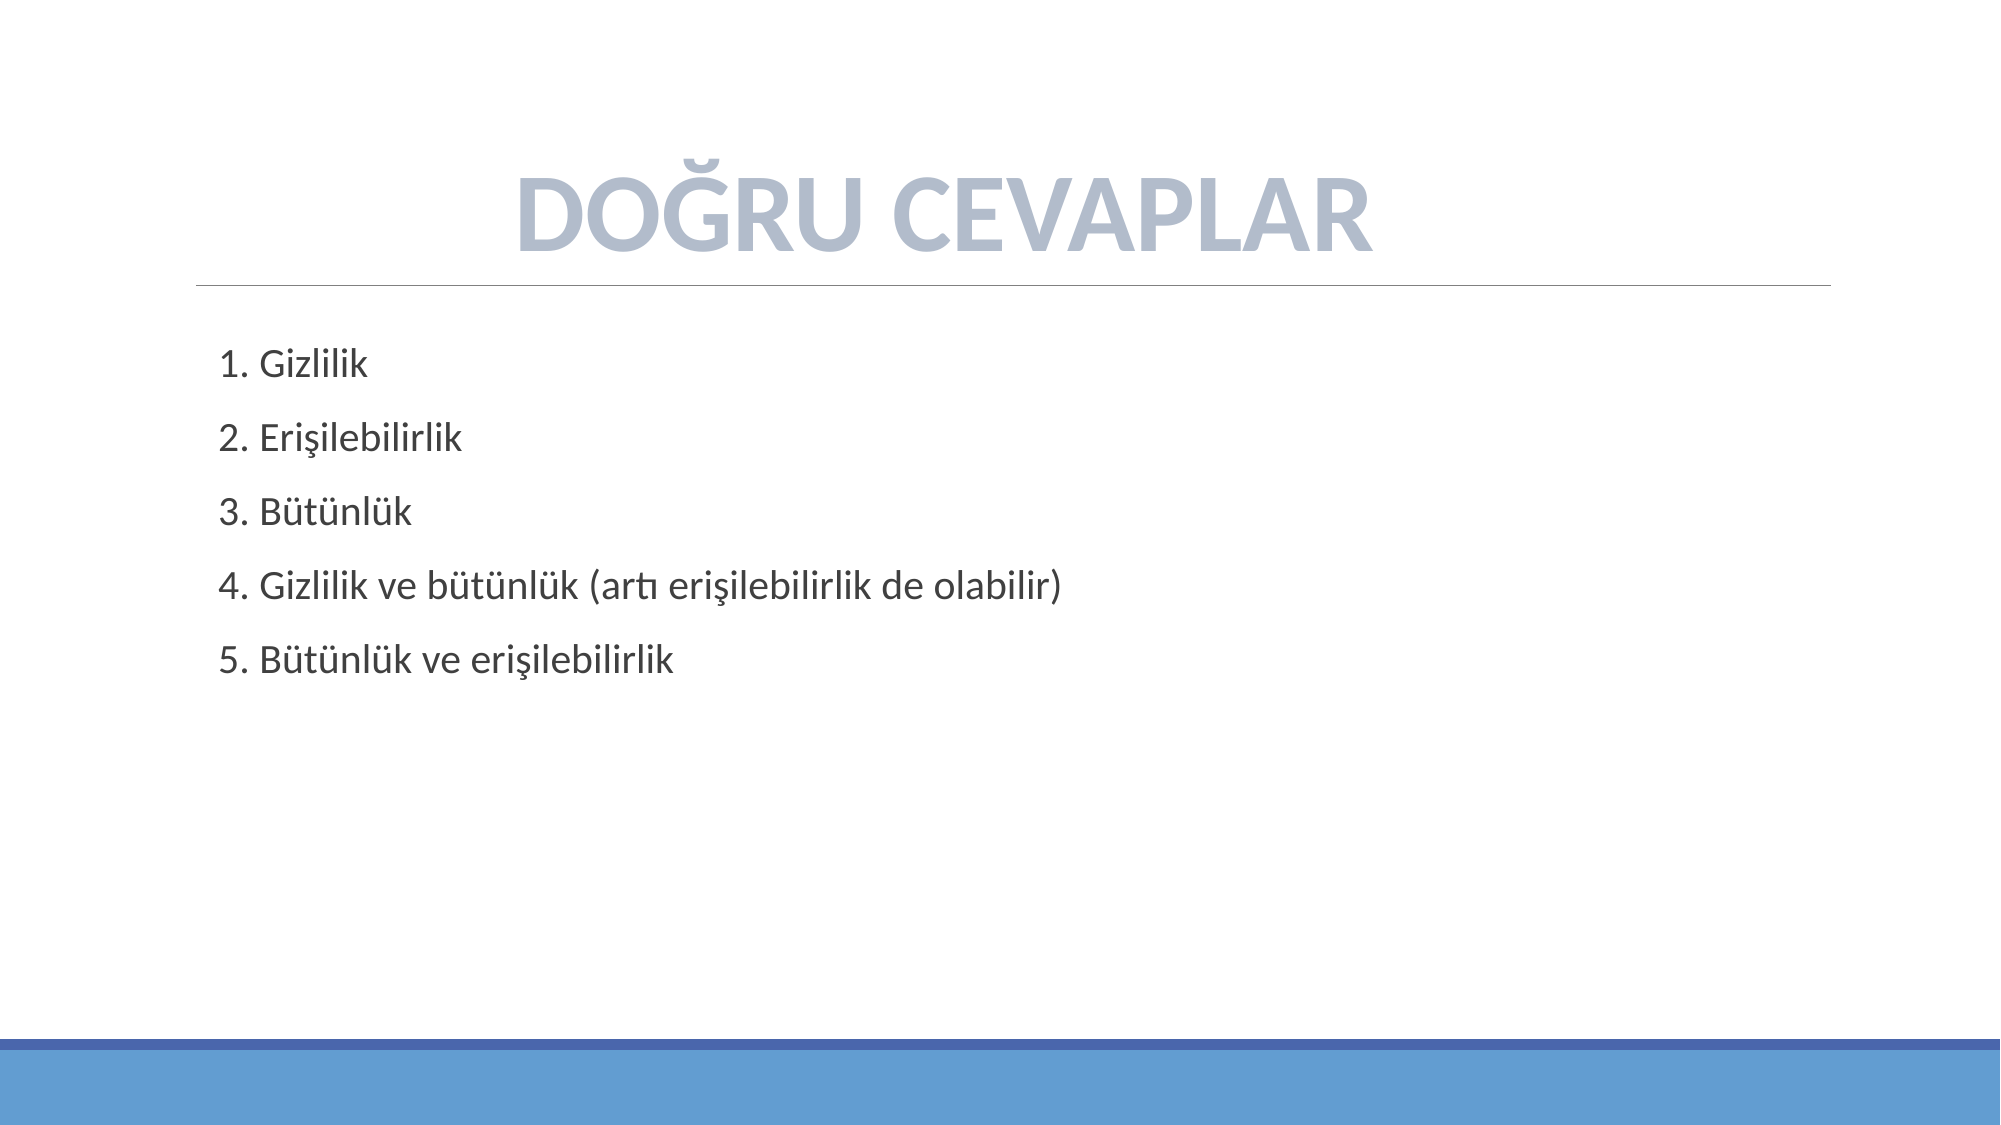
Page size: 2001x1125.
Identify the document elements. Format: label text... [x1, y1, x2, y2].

list 1. Gizlilik 2. Erişilebilirlik 3. Bütünlük 4. Gizlilik ve bütünlük (artı erişilebilirlik de olabilir) 5. Bütünlük ve erişilebilirlik [203, 333, 1854, 994]
text_box DOĞRU CEVAPLAR [499, 131, 1391, 282]
